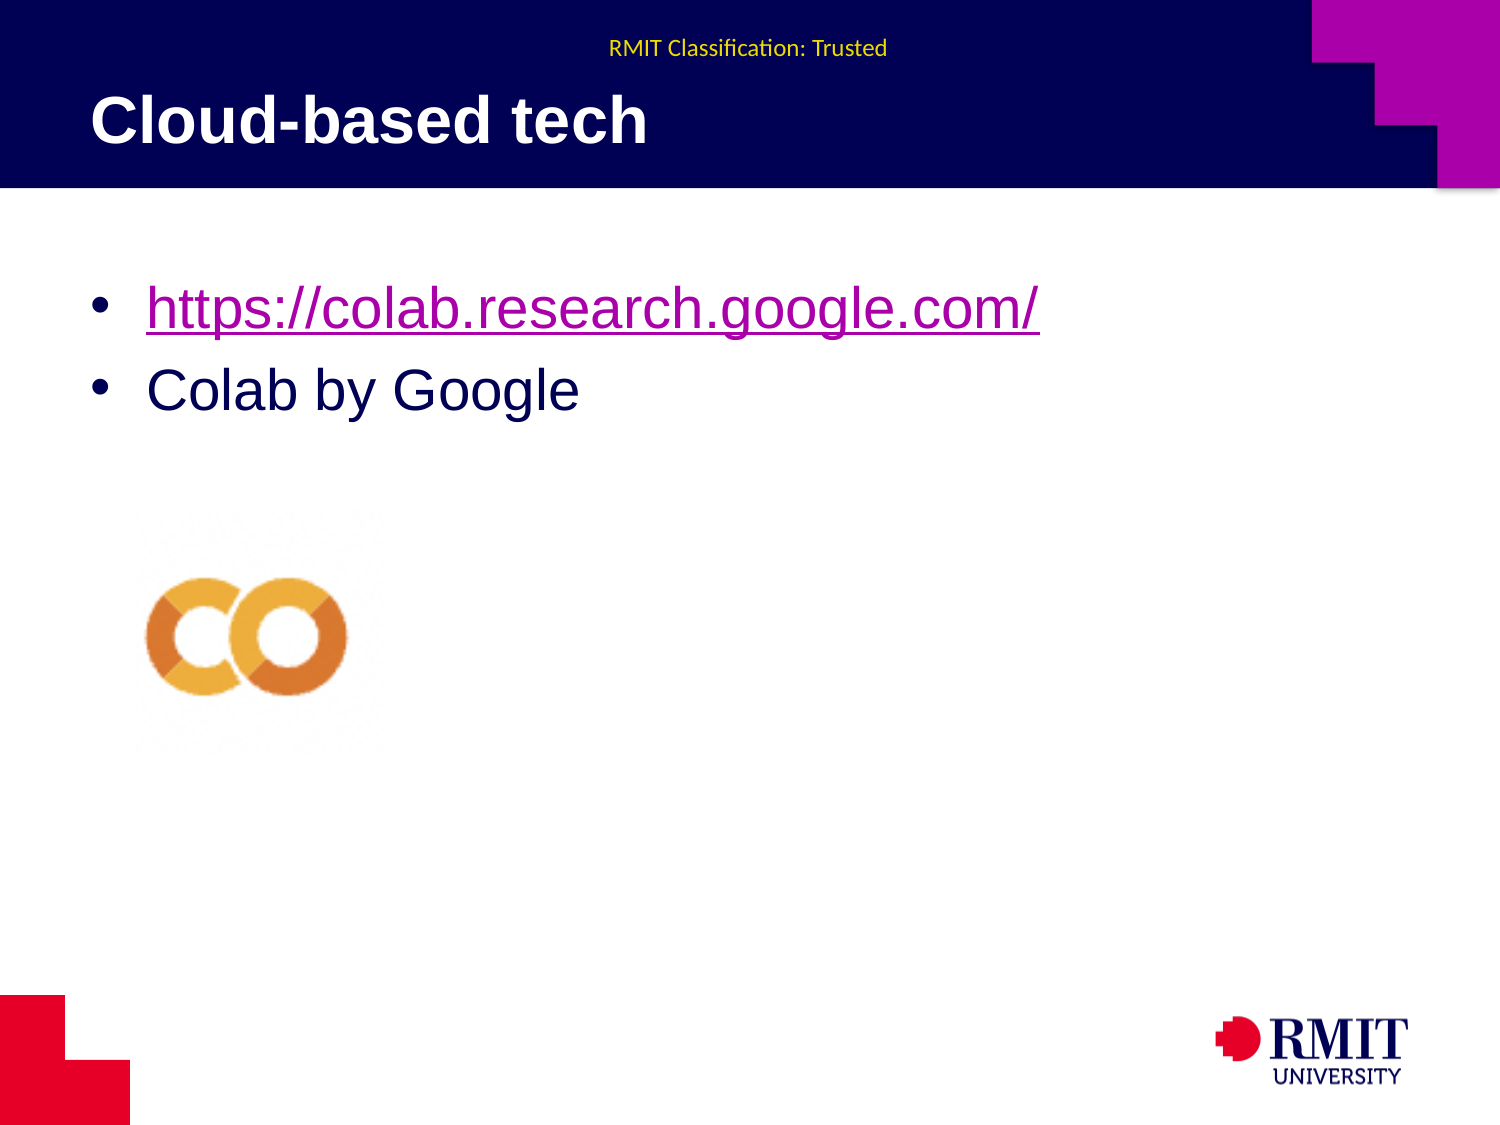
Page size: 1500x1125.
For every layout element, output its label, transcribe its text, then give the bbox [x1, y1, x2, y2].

title Cloud-based tech [75, 45, 1425, 189]
picture [134, 510, 385, 755]
list https://colab.research.google.com/ Colab by Google [75, 262, 1425, 984]
picture [1196, 999, 1427, 1104]
